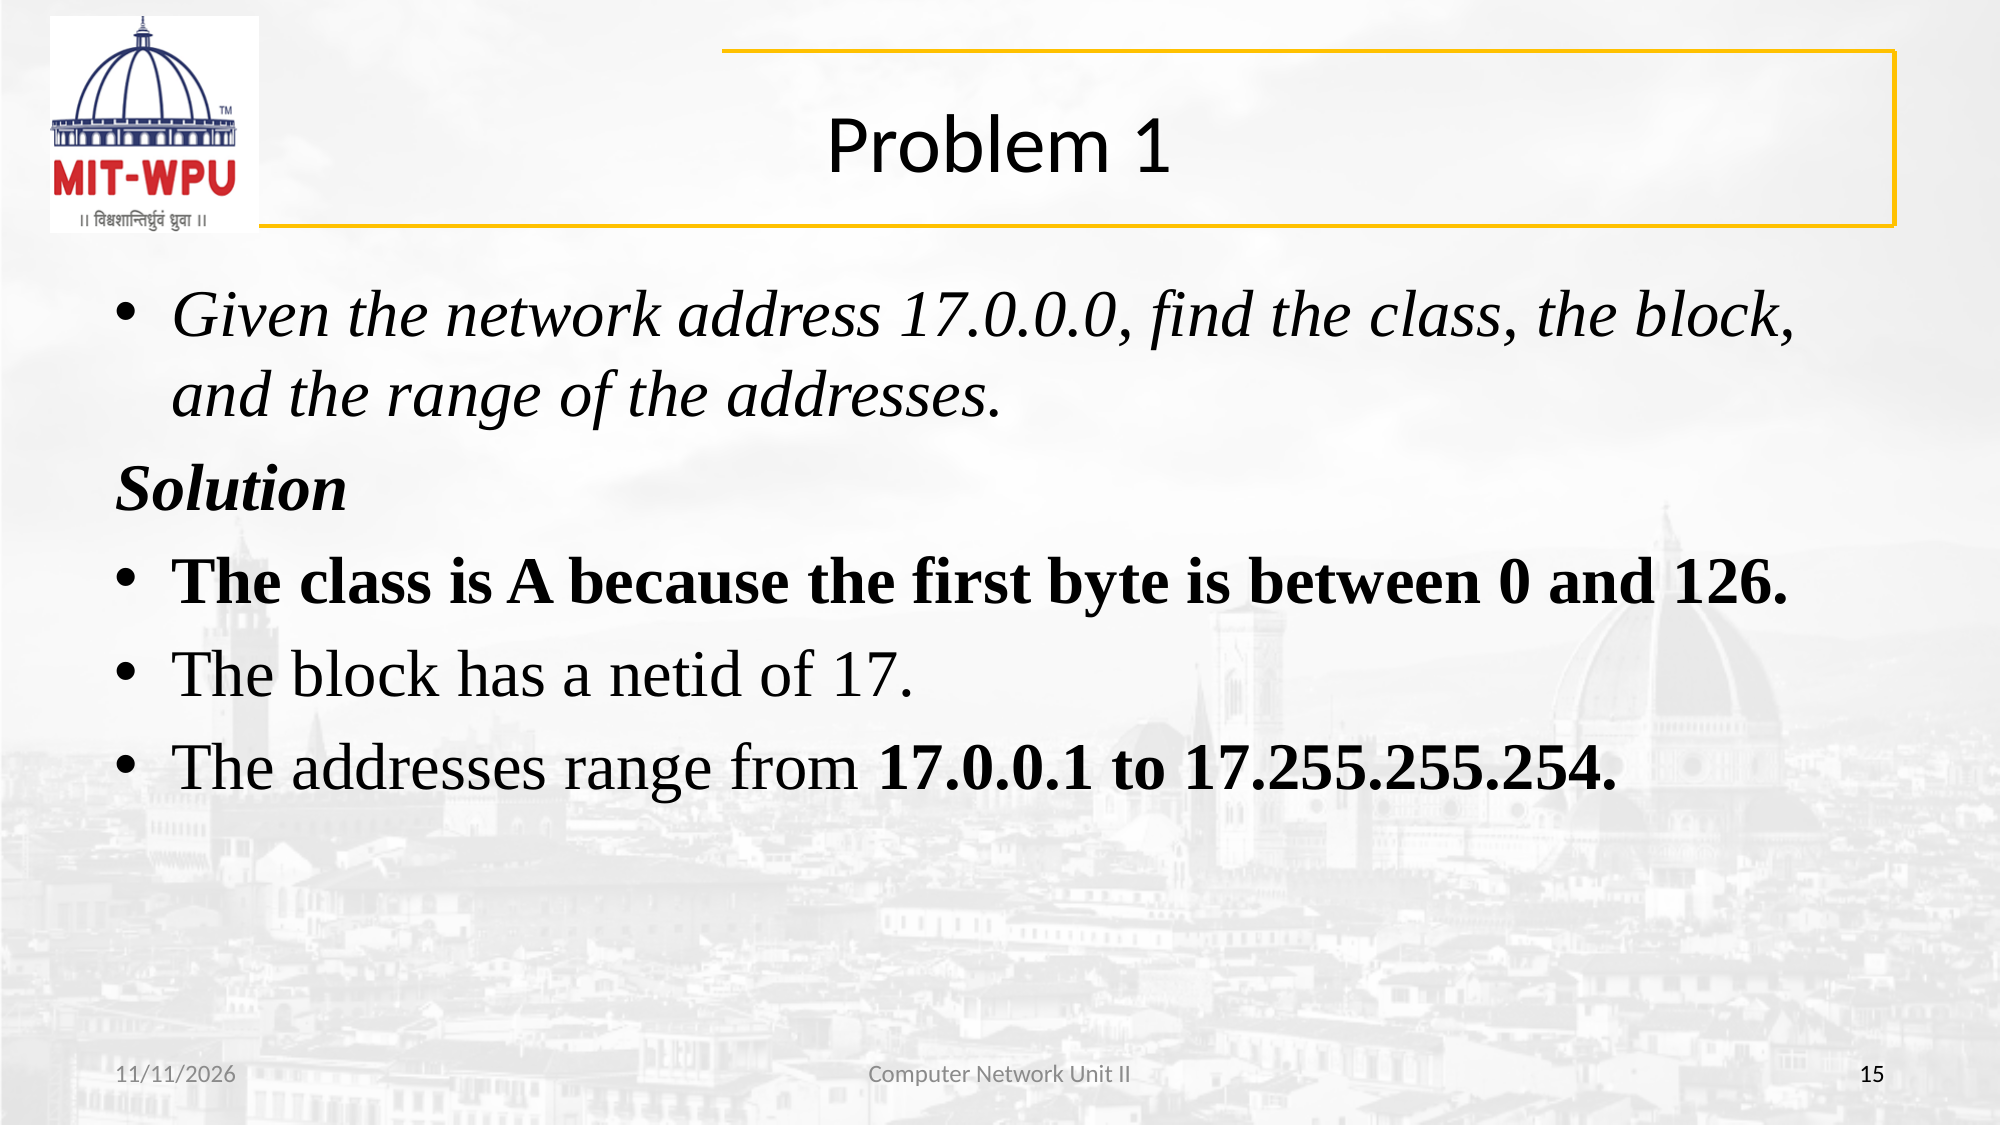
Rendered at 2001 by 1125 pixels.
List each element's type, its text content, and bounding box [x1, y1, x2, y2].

picture [50, 16, 259, 233]
list Given the network address 17.0.0.0, find the class, the block, and the range of the addresses. Solution The class is A because the first byte is between 0 and 126. The block has a netid of 17. The addresses range from 17.0.0.1 to 17.255.255.254. [99, 262, 1900, 1005]
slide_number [99, 1042, 567, 1103]
footer Computer Network Unit II [683, 1042, 1317, 1103]
title Problem 1 [99, 45, 1900, 233]
slide_number 15 [1433, 1042, 1900, 1103]
